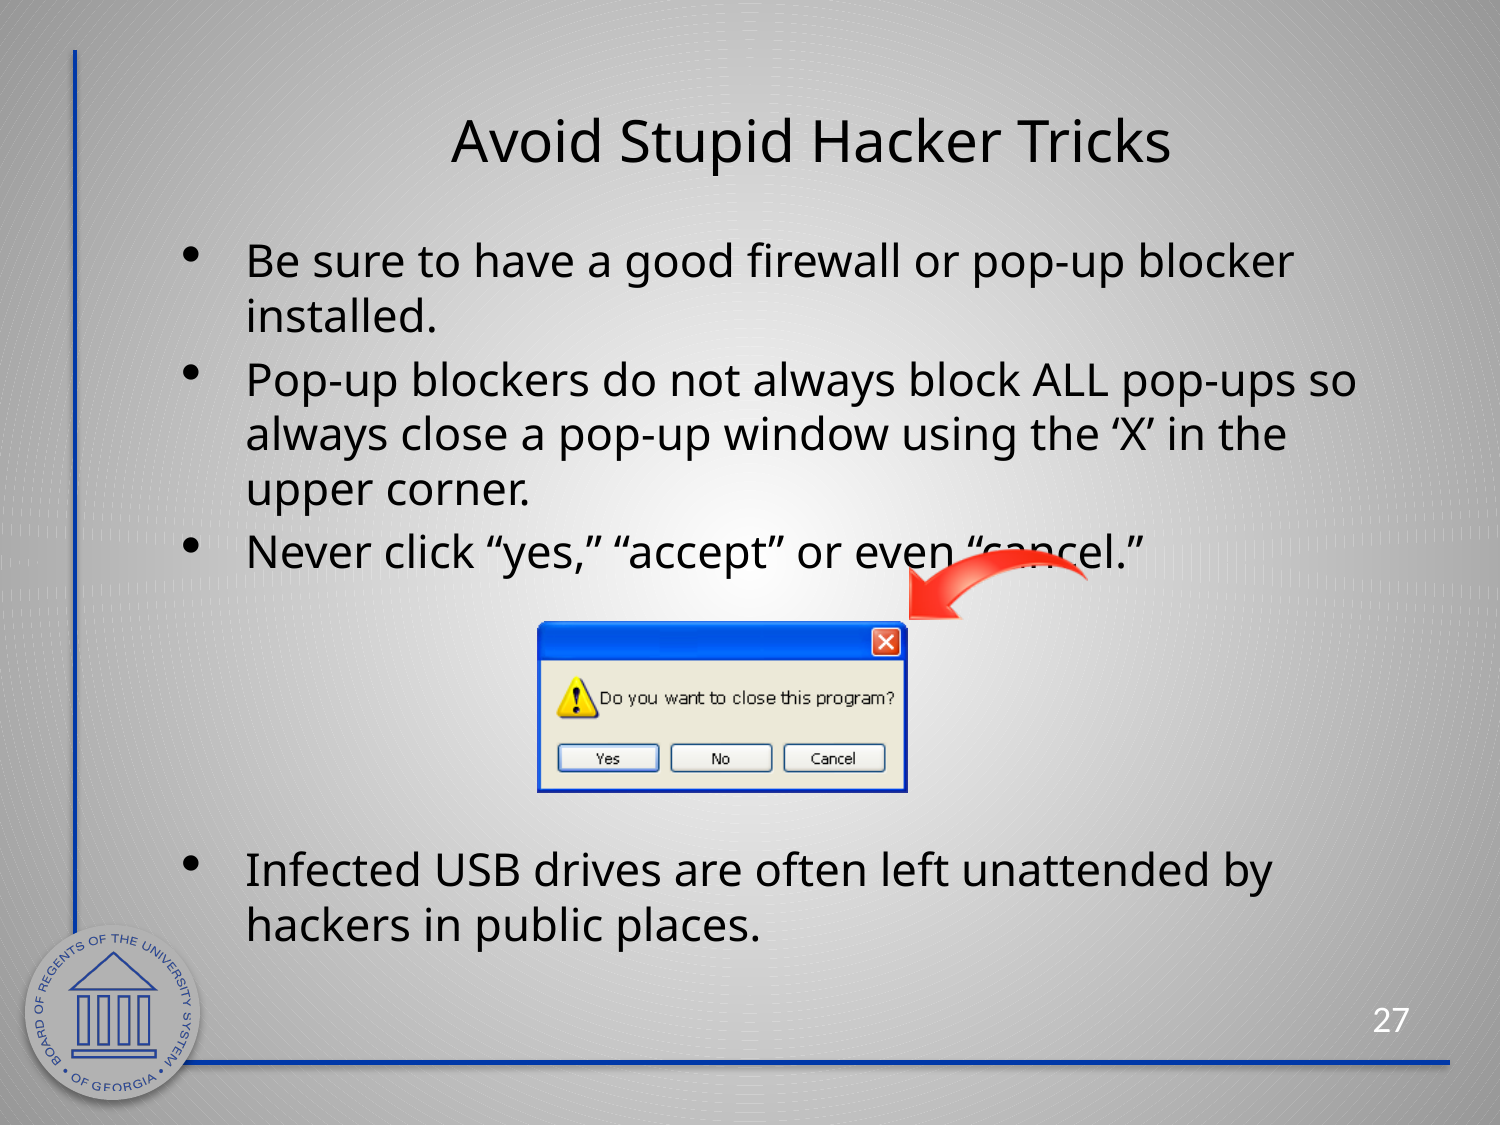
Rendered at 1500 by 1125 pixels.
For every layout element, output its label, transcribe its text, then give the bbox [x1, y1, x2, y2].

list Be sure to have a good firewall or pop-up blocker installed. Pop-up blockers do not always block ALL pop-ups so always close a pop-up window using the ‘X’ in the upper corner. Never click “yes,” “accept” or even “cancel.” Infected USB drives are often left unattended by hackers in public places. [162, 224, 1413, 963]
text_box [537, 549, 1088, 793]
title Avoid Stupid Hacker Tricks [200, 45, 1425, 233]
slide_number 27 [1275, 987, 1425, 1048]
